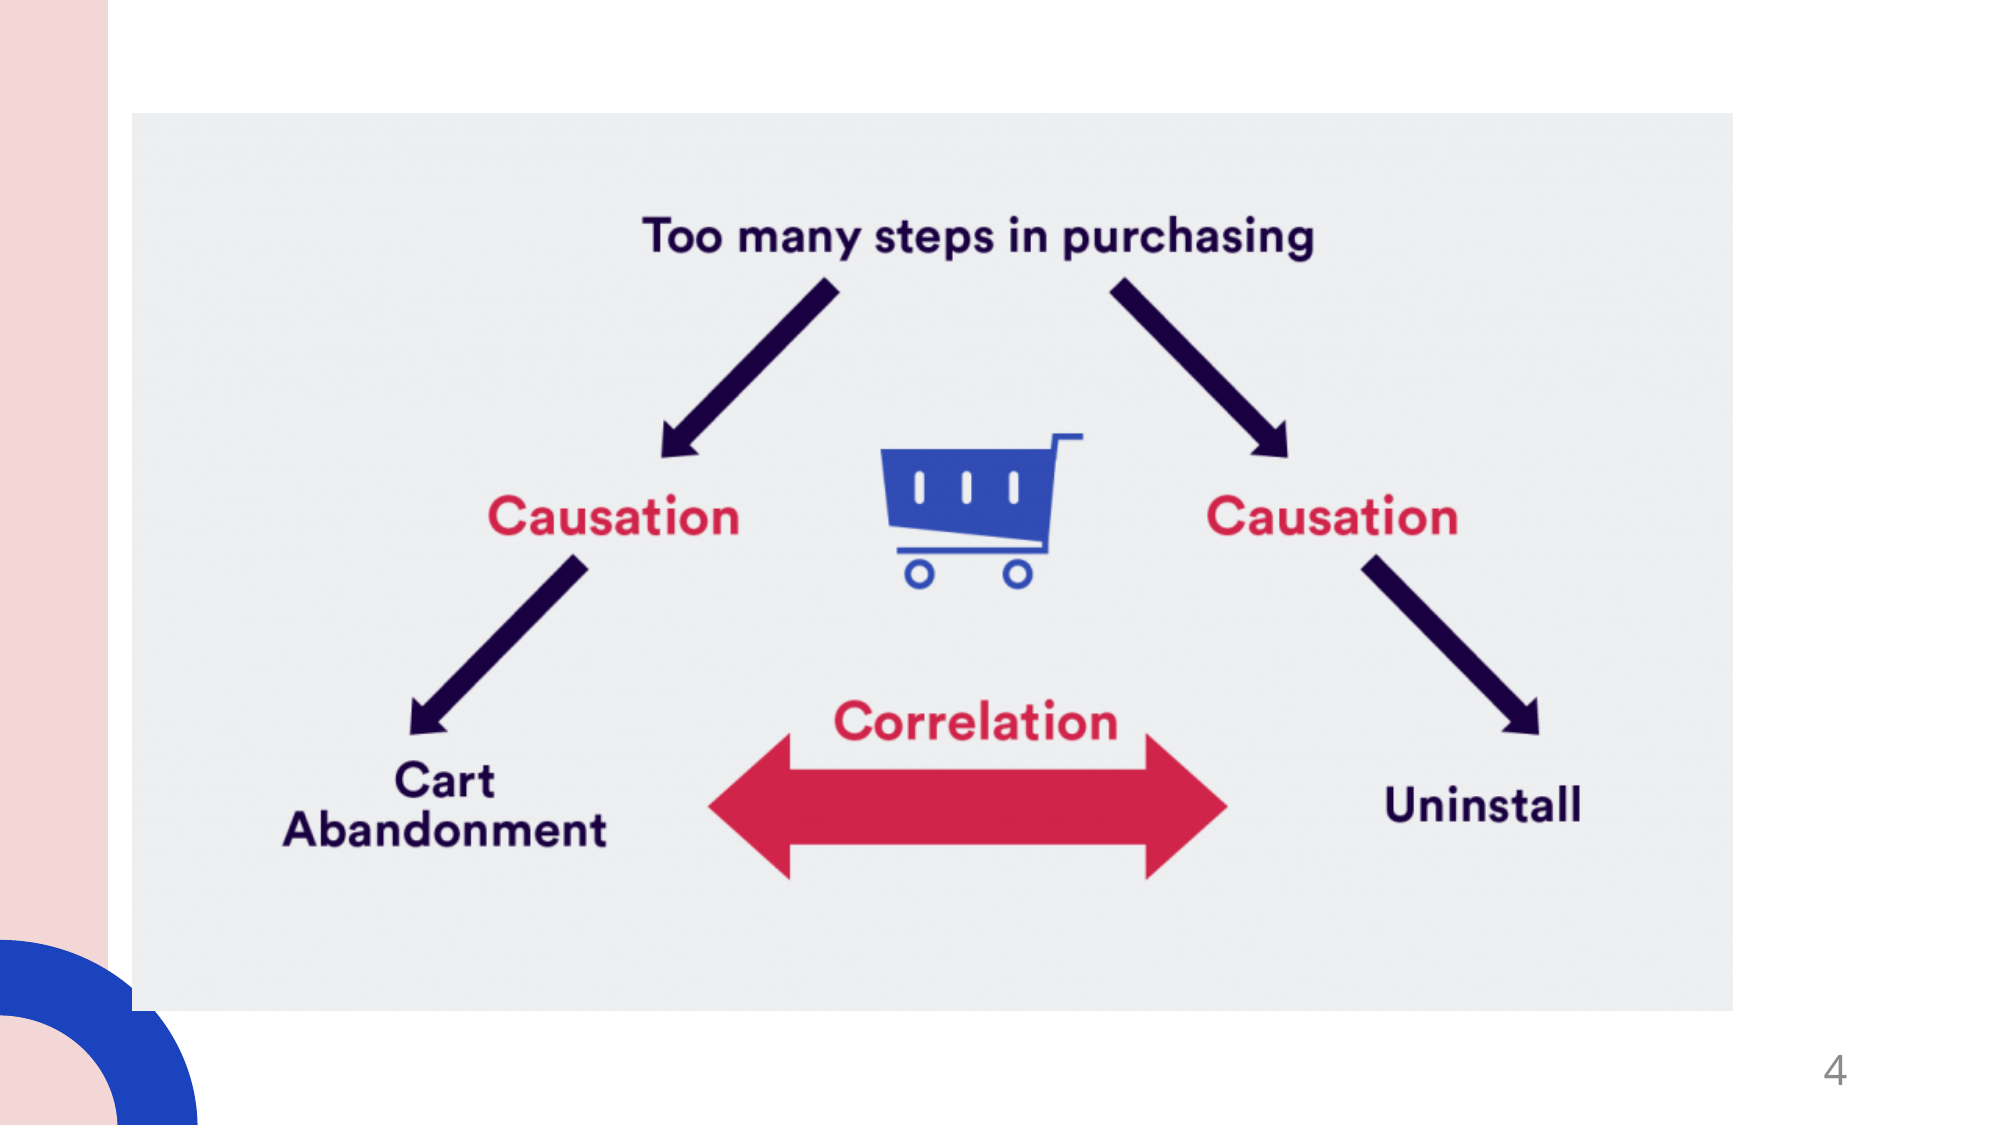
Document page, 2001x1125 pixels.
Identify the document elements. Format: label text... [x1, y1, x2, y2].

picture [132, 113, 1733, 1011]
slide_number 4 [1412, 1042, 1863, 1103]
